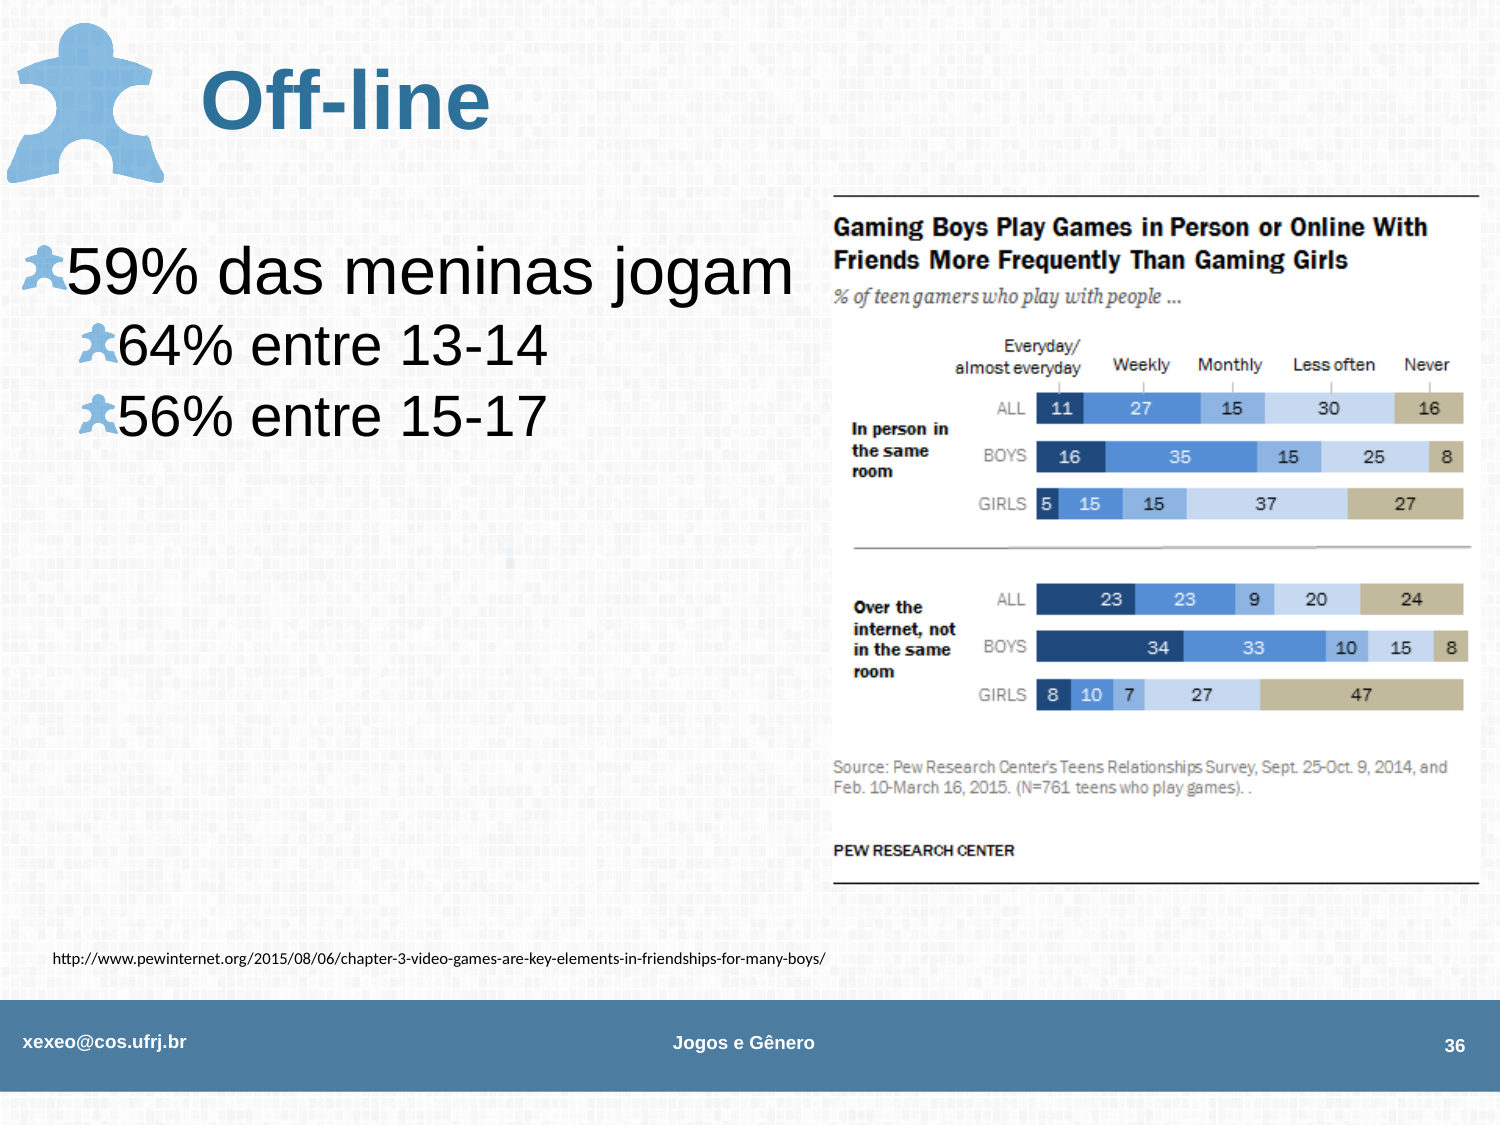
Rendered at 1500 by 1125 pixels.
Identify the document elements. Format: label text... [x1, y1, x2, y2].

slide_number xexeo@cos.ufrj.br [7, 1017, 203, 1066]
list 59% das meninas jogam 64% entre 13-14 56% entre 15-17 [7, 220, 1481, 976]
text_box http://www.pewinternet.org/2015/08/06/chapter-3-video-games-are-key-elements-in-friendships-for-many-boys/ [37, 940, 843, 976]
picture [0, 0, 1500, 1125]
slide_number 36 [1285, 1021, 1481, 1069]
title Off-line [185, 11, 1481, 195]
footer Jogos e Gênero [526, 1018, 962, 1066]
